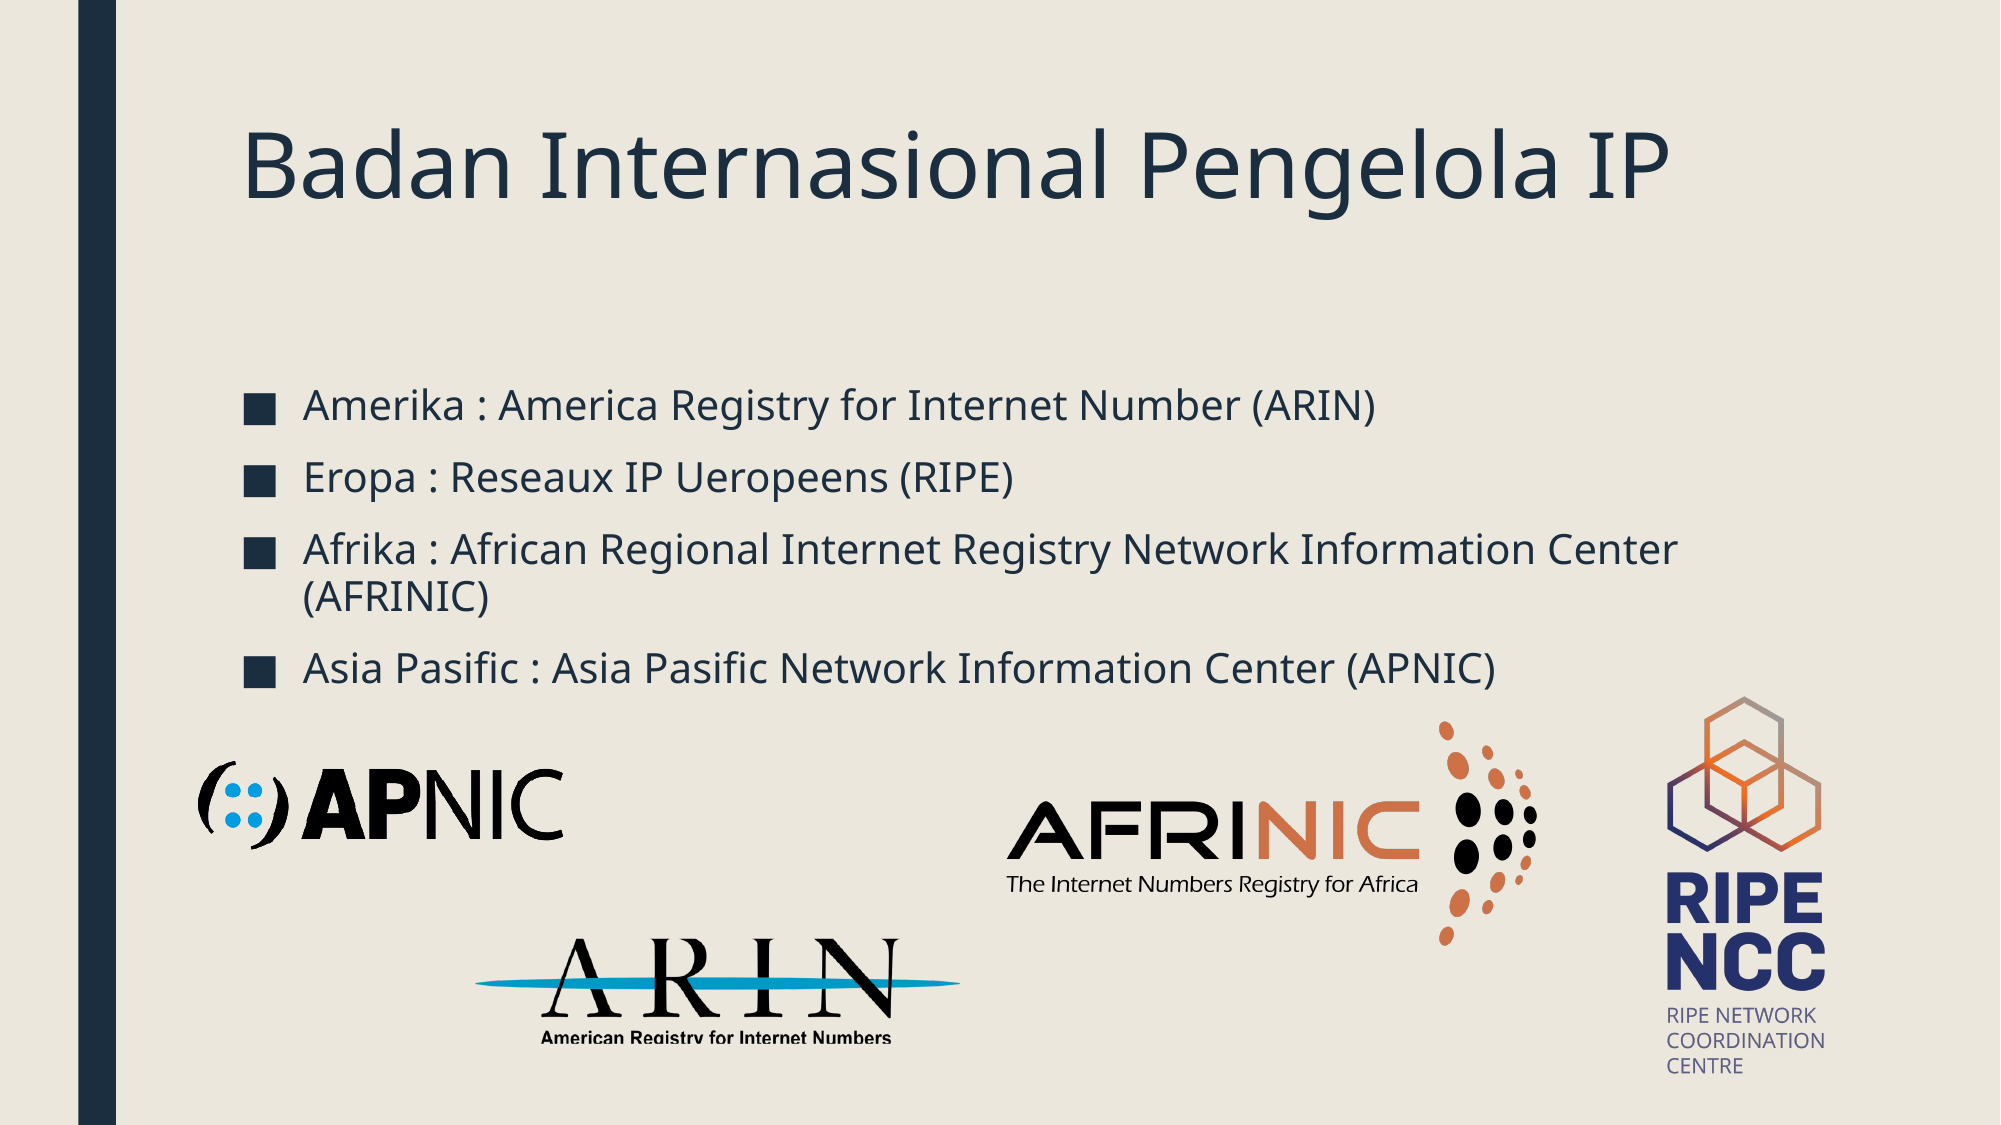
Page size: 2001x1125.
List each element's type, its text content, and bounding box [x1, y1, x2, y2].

picture [1586, 672, 1896, 1110]
list Amerika : America Registry for Internet Number (ARIN) Eropa : Reseaux IP Ueropeens (RIPE) Afrika : African Regional Internet Registry Network Information Center (AFRINIC) Asia Pasific : Asia Pasific Network Information Center (APNIC) [225, 375, 1800, 963]
title Badan Internasional Pengelola IP [225, 112, 1800, 357]
picture [1003, 718, 1540, 948]
picture [144, 718, 980, 1125]
